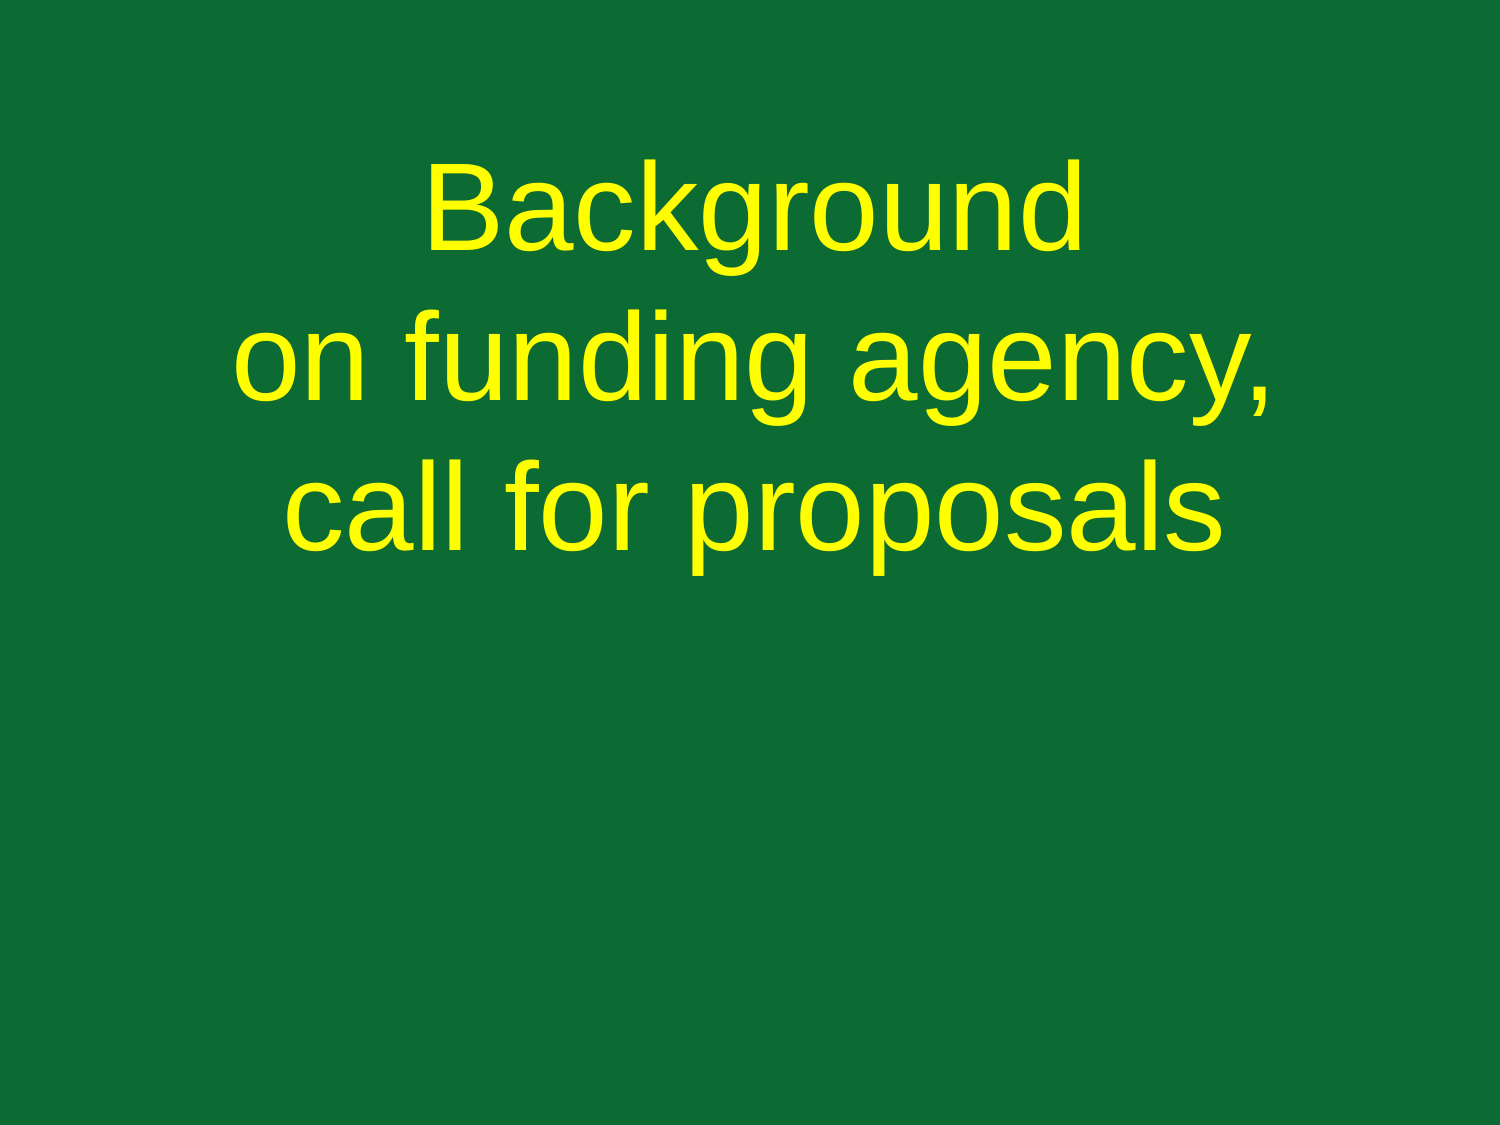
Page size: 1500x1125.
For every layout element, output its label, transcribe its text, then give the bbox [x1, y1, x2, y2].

text_box Background on funding agency, call for proposals [7, 118, 1500, 584]
